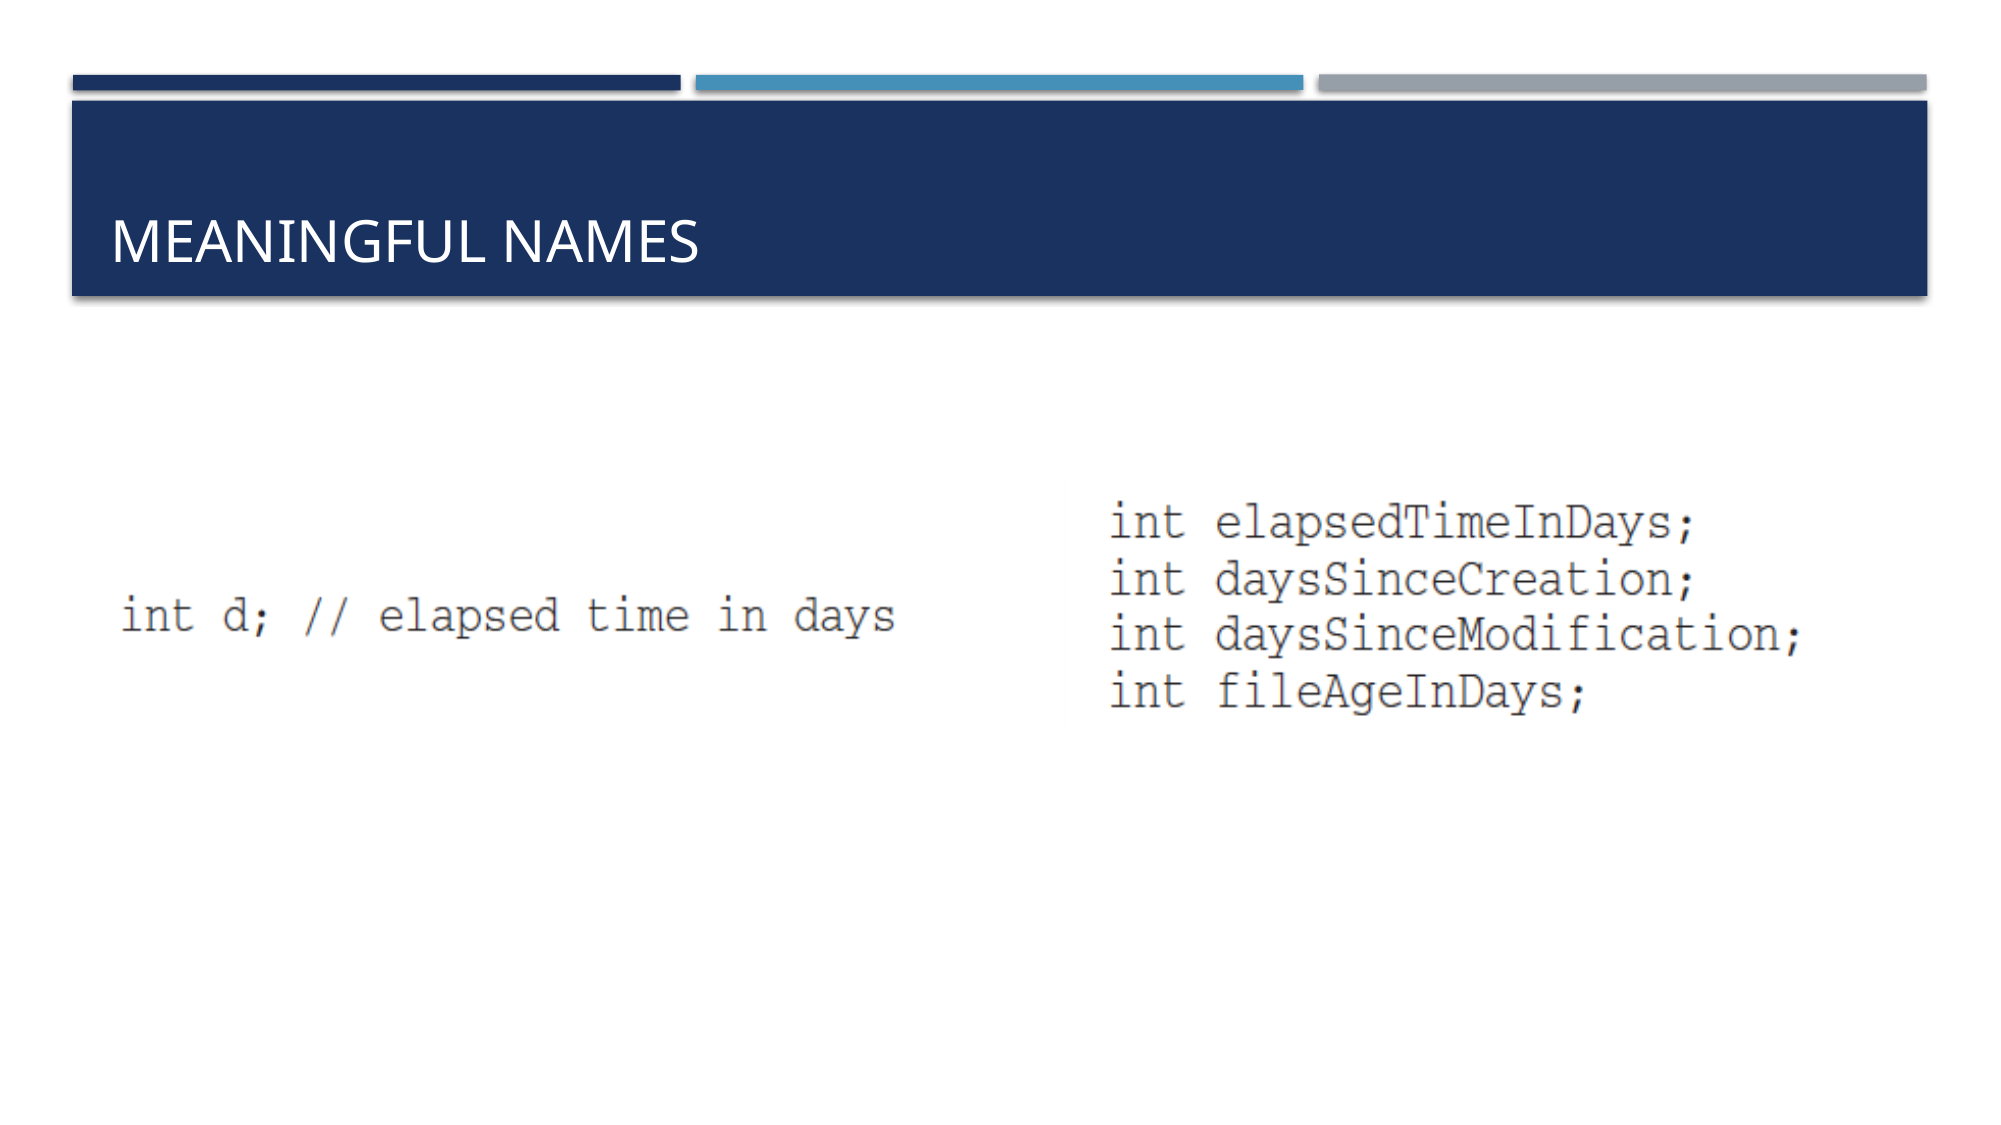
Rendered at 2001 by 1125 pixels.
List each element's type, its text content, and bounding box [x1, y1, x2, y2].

picture [1063, 478, 1835, 729]
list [91, 561, 937, 662]
title Meaningful Names [95, 115, 1905, 282]
